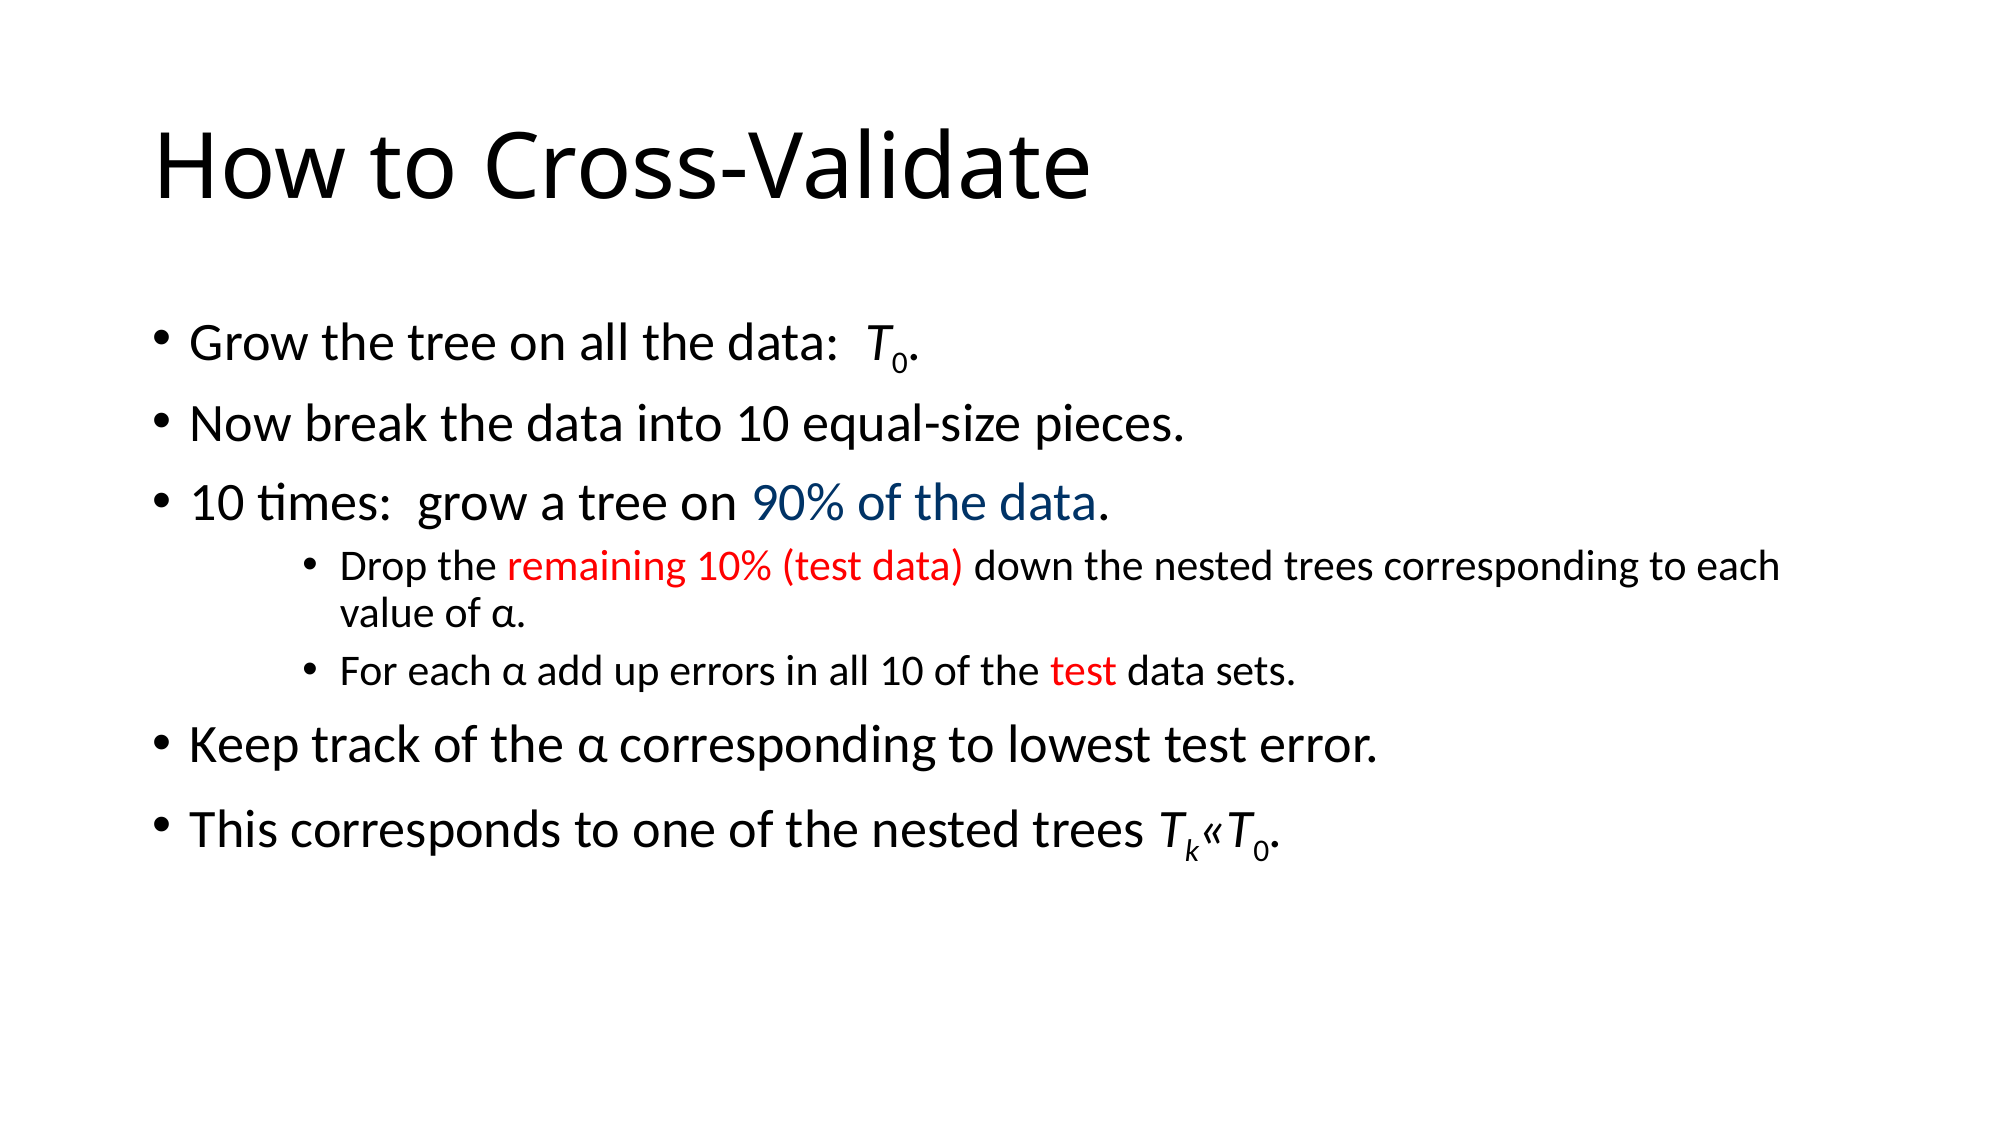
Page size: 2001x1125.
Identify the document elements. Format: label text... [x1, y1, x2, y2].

title How to Cross-Validate [137, 59, 1863, 278]
list Grow the tree on all the data: T0. Now break the data into 10 equal-size pieces. 10 times: grow a tree on 90% of the data. Drop the remaining 10% (test data) down the nested trees corresponding to each value of α. For each α add up errors in all 10 of the test data sets. Keep track of the α corresponding to lowest test error. This corresponds to one of the nested trees Tk«T0. [137, 299, 1863, 1014]
